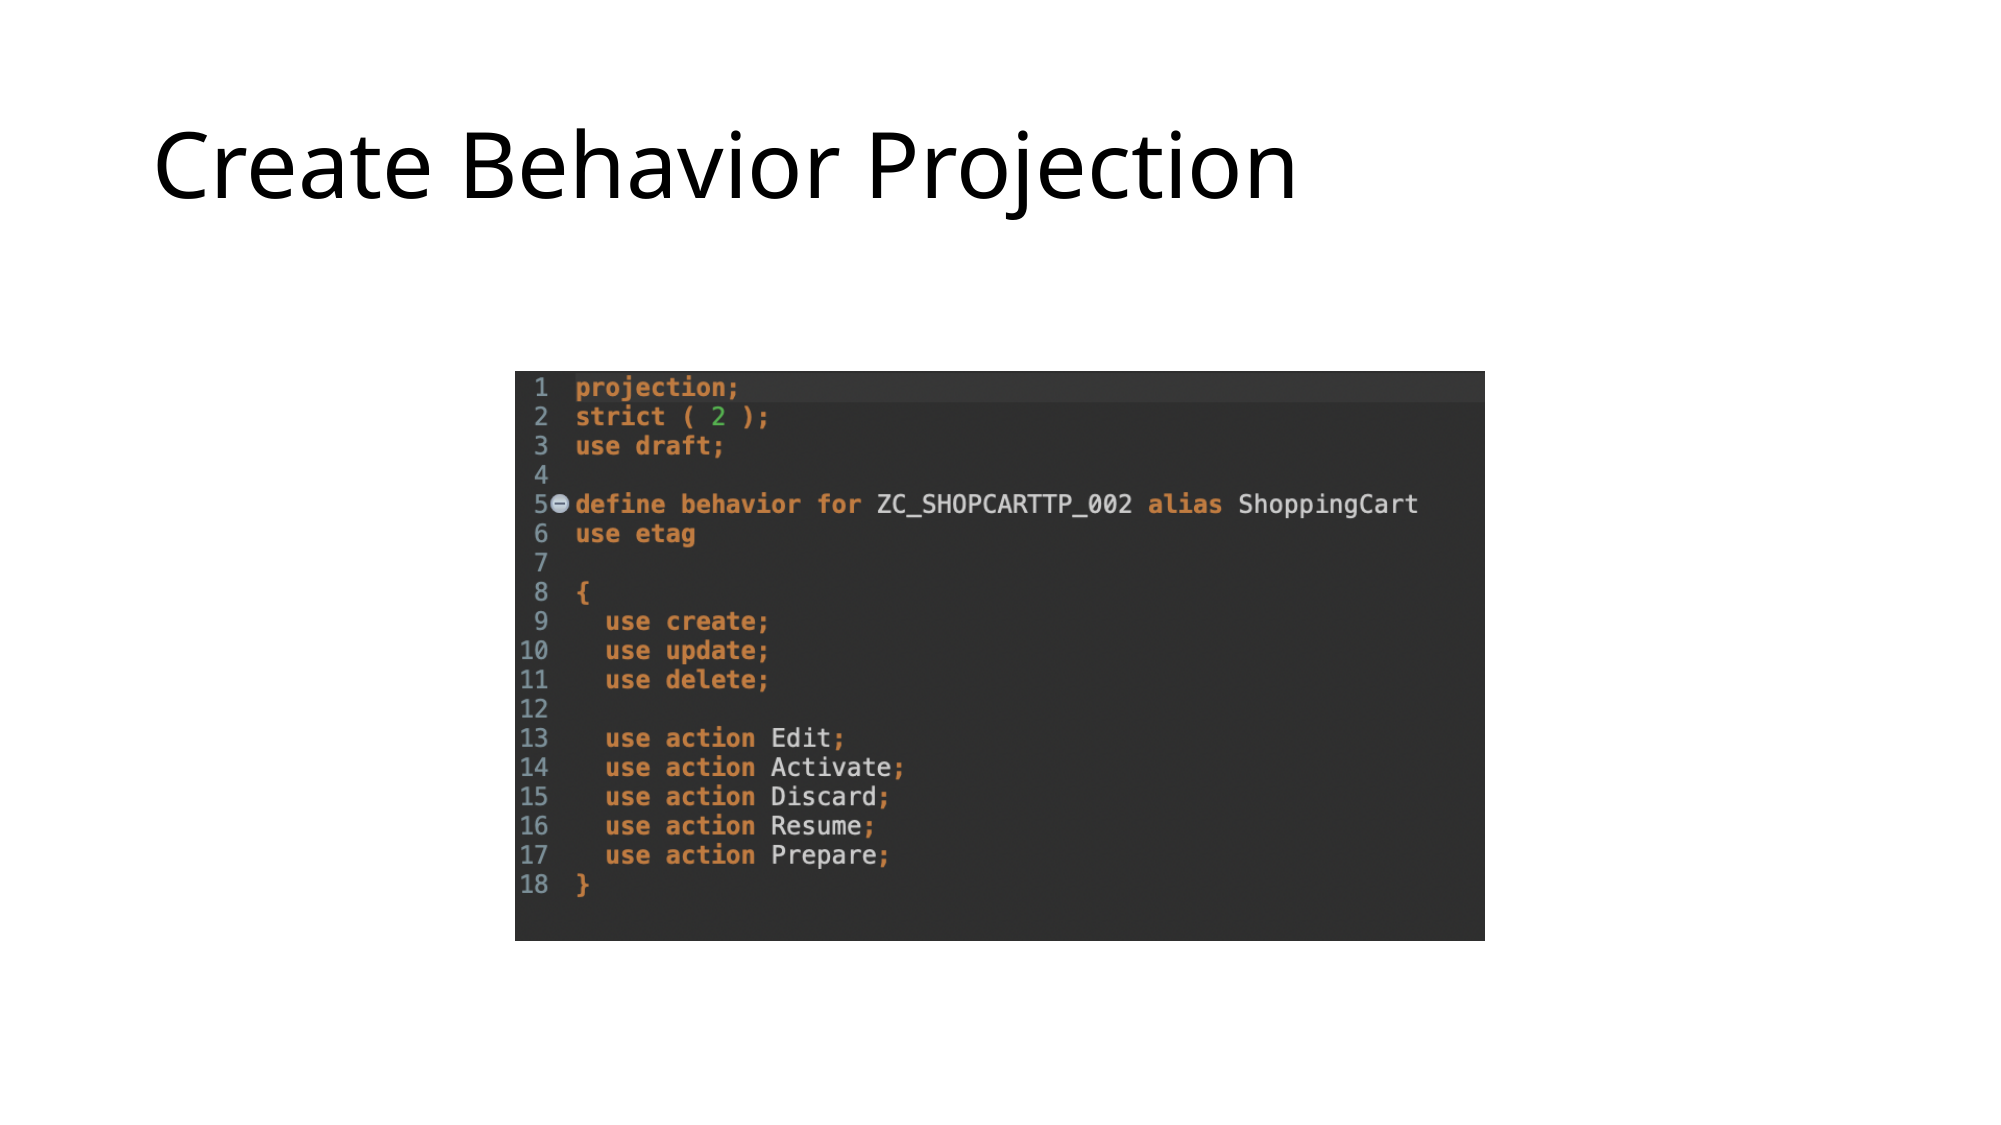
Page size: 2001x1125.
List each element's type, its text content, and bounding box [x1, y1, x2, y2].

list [515, 371, 1485, 942]
title Create Behavior Projection [137, 59, 1863, 278]
